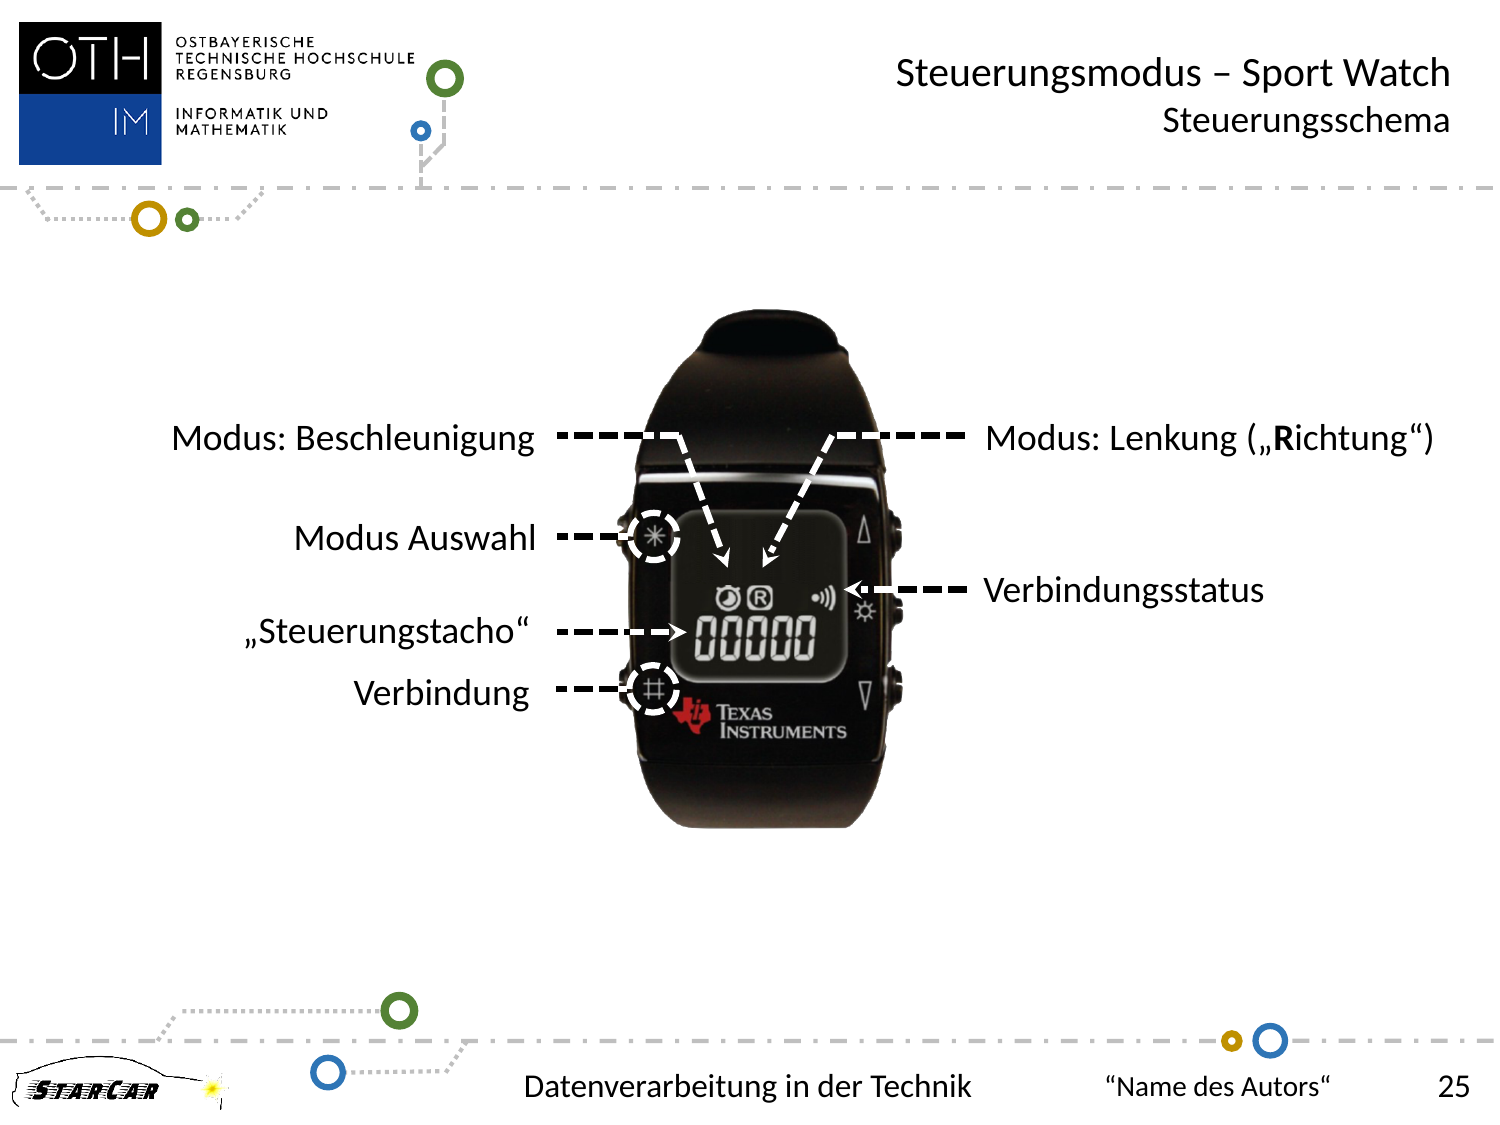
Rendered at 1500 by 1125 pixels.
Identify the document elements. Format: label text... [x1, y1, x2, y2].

list Steuerungsmodus – Sport Watch Steuerungsschema [478, 21, 1452, 164]
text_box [153, 405, 728, 568]
footer Datenverarbeitung in der Technik [0, 1042, 1497, 1125]
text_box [226, 598, 687, 660]
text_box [276, 505, 678, 567]
picture [19, 22, 428, 165]
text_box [762, 405, 1453, 568]
picture [417, 127, 424, 134]
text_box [337, 660, 677, 722]
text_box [843, 557, 1282, 618]
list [609, 291, 917, 867]
